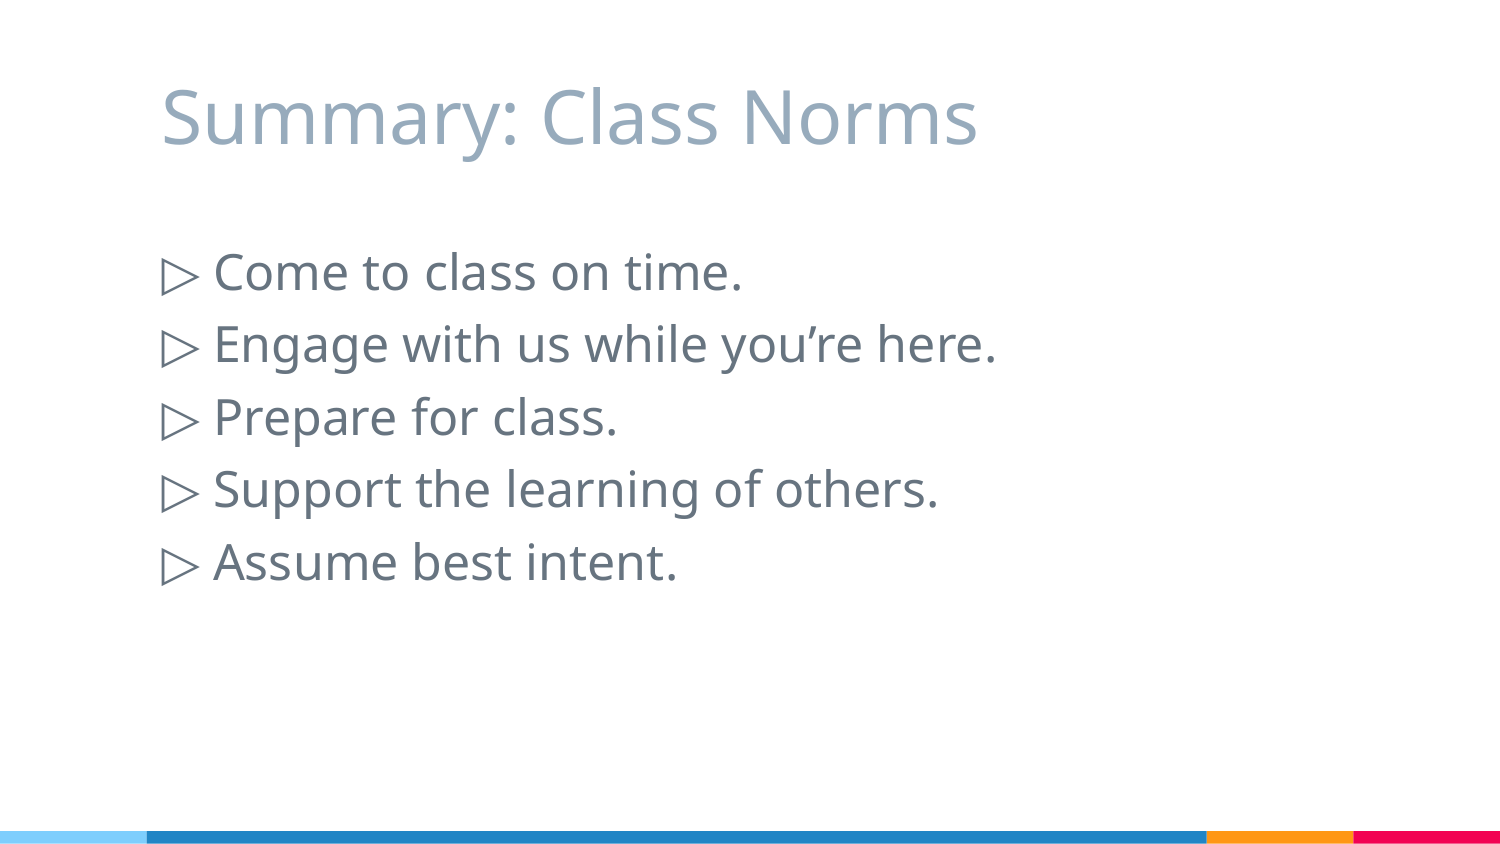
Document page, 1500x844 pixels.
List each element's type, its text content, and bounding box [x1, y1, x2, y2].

list ▷ Come to class on time. ▷ Engage with us while you’re here. ▷ Prepare for class. ▷ Support the learning of others. ▷ Assume best intent. [146, 225, 1207, 809]
title Summary: Class Norms [146, 33, 1207, 175]
